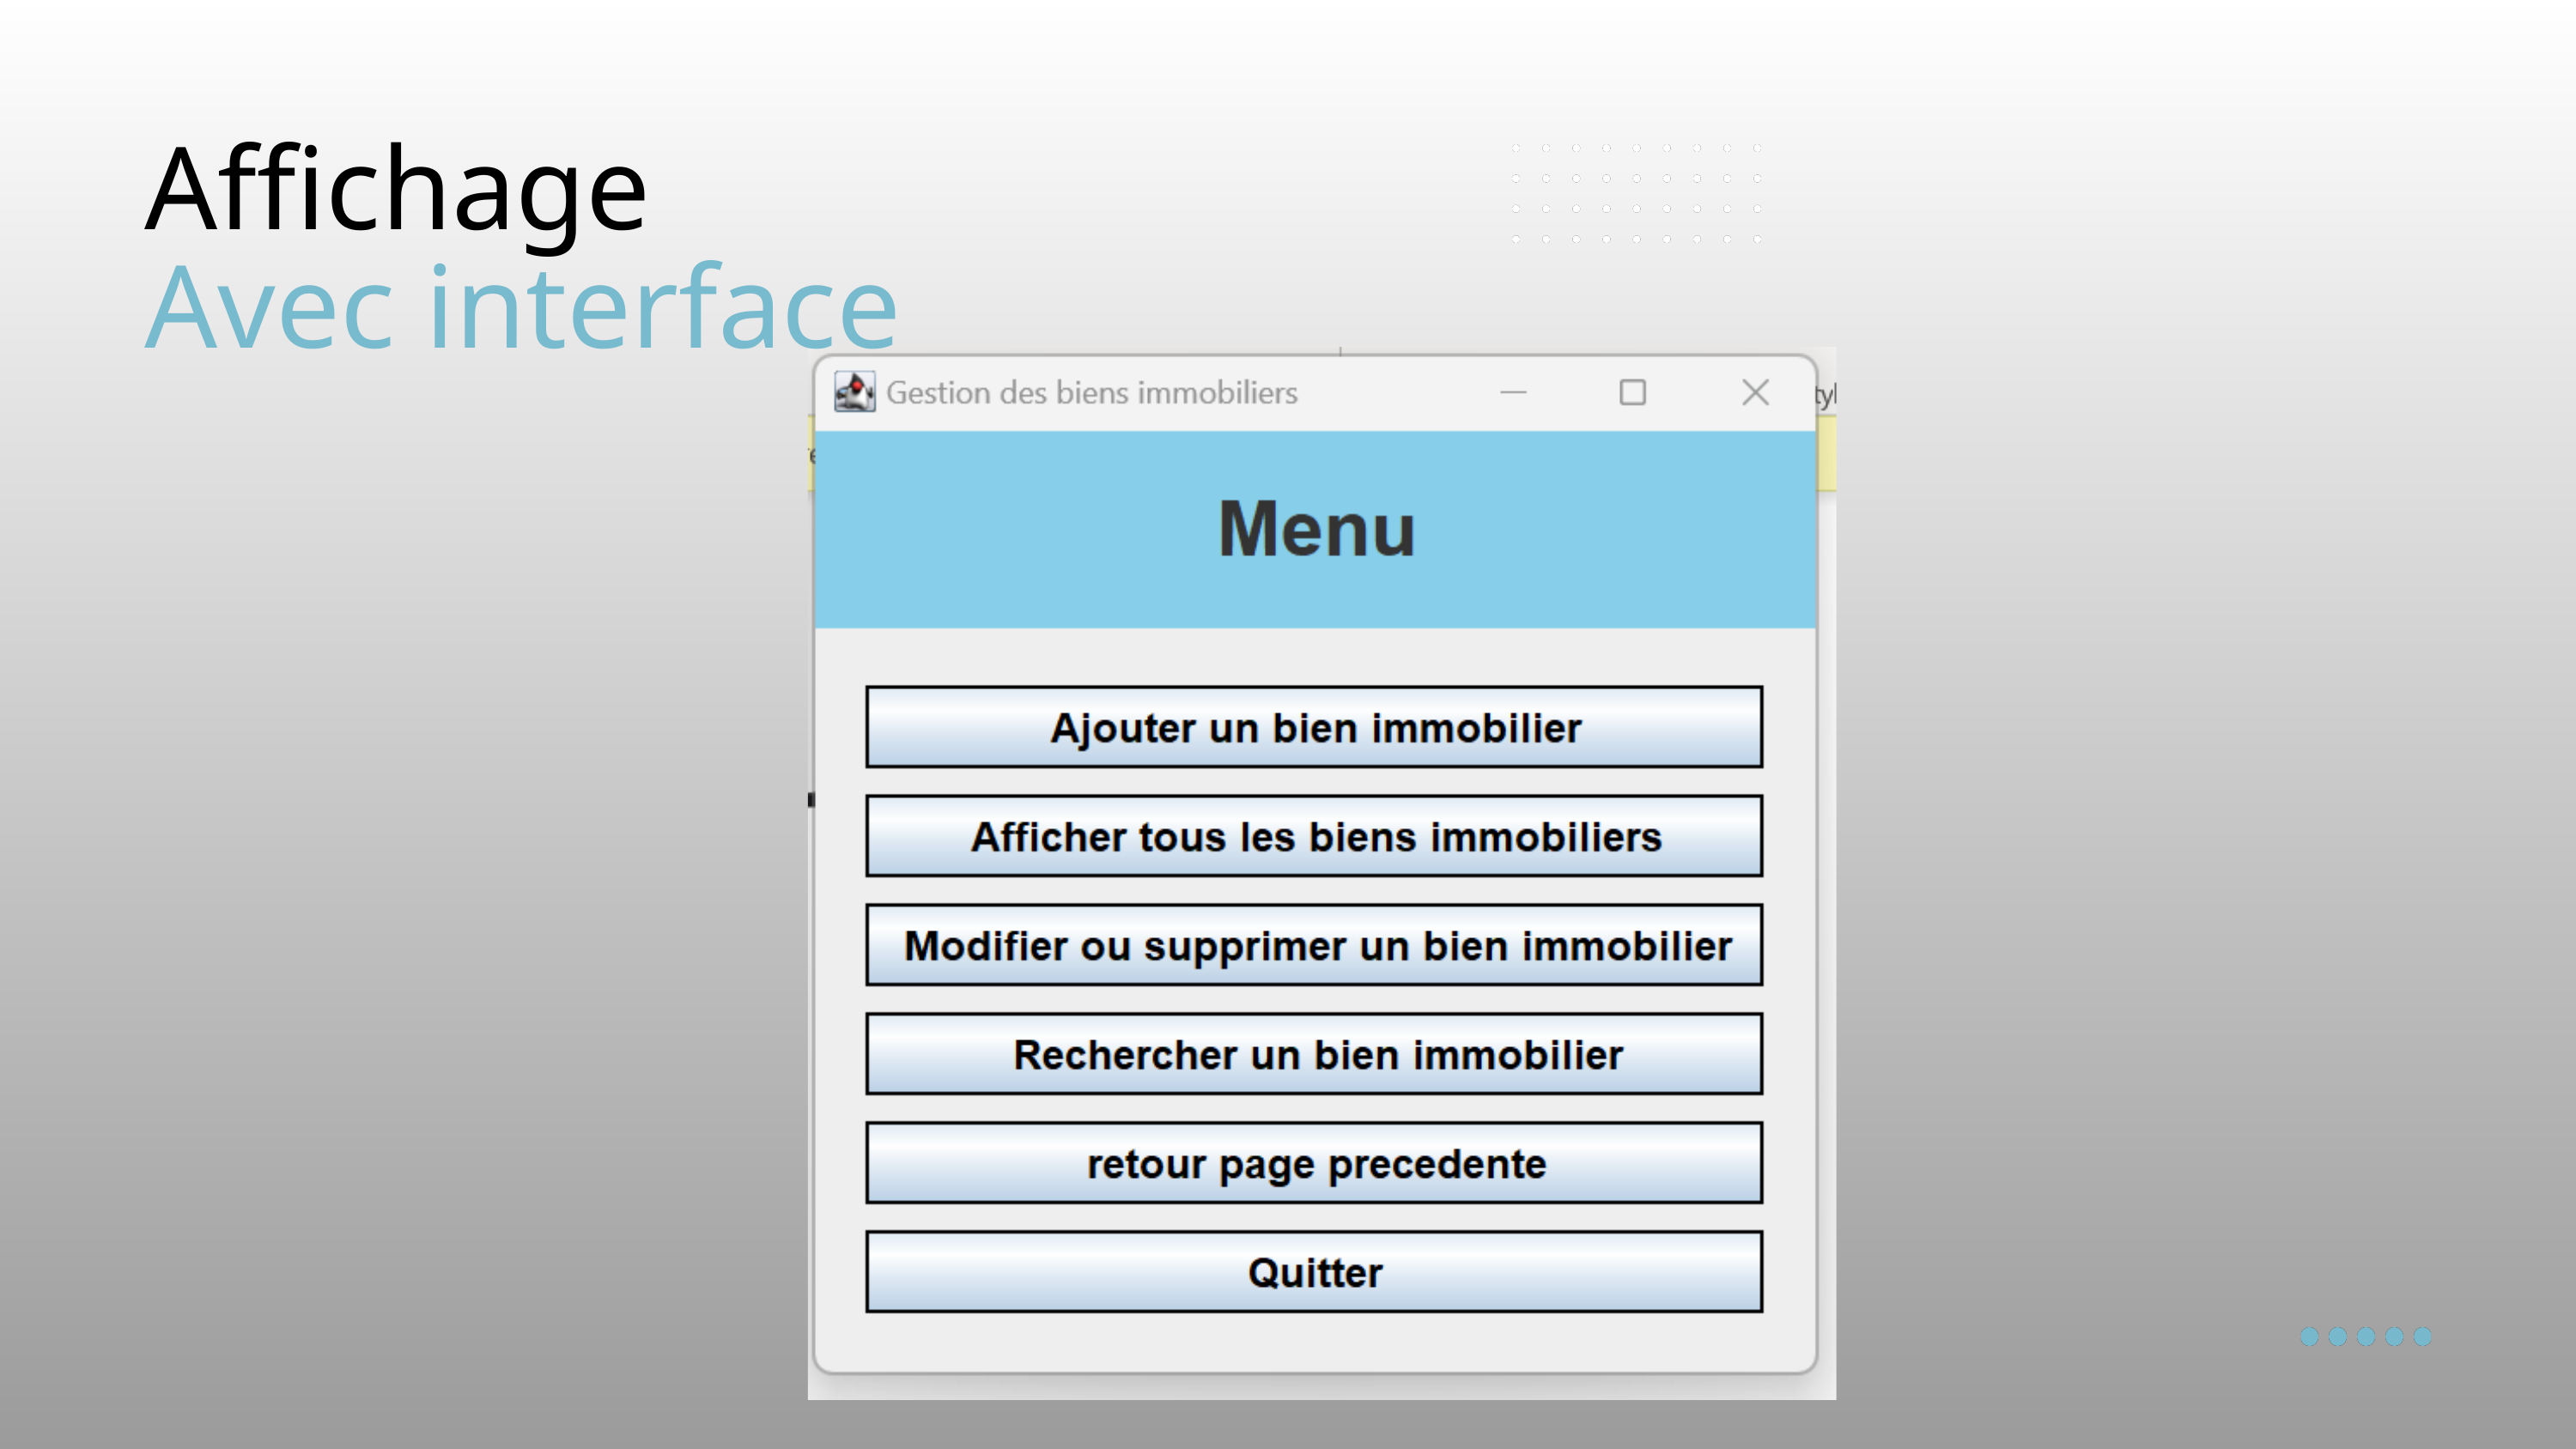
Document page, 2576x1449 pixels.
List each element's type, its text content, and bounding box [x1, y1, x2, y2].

text_box [2300, 1327, 2432, 1346]
text_box Avec interface [144, 210, 1472, 372]
text_box [807, 347, 1837, 1400]
text_box Affichage [144, 92, 1298, 253]
text_box [1512, 144, 1761, 243]
